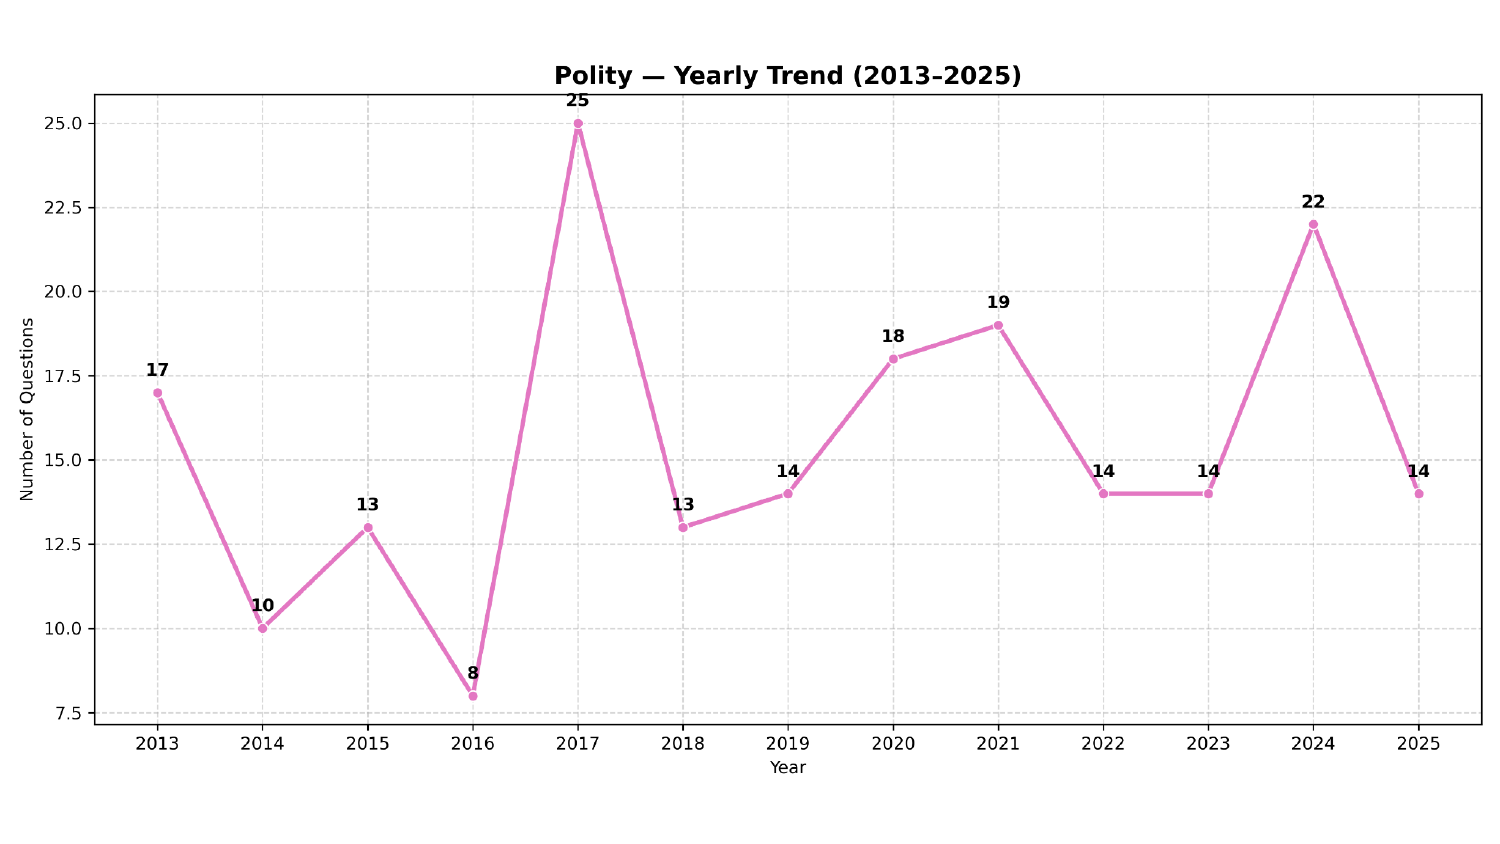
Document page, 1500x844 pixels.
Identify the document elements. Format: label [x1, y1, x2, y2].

picture [0, 46, 1500, 798]
